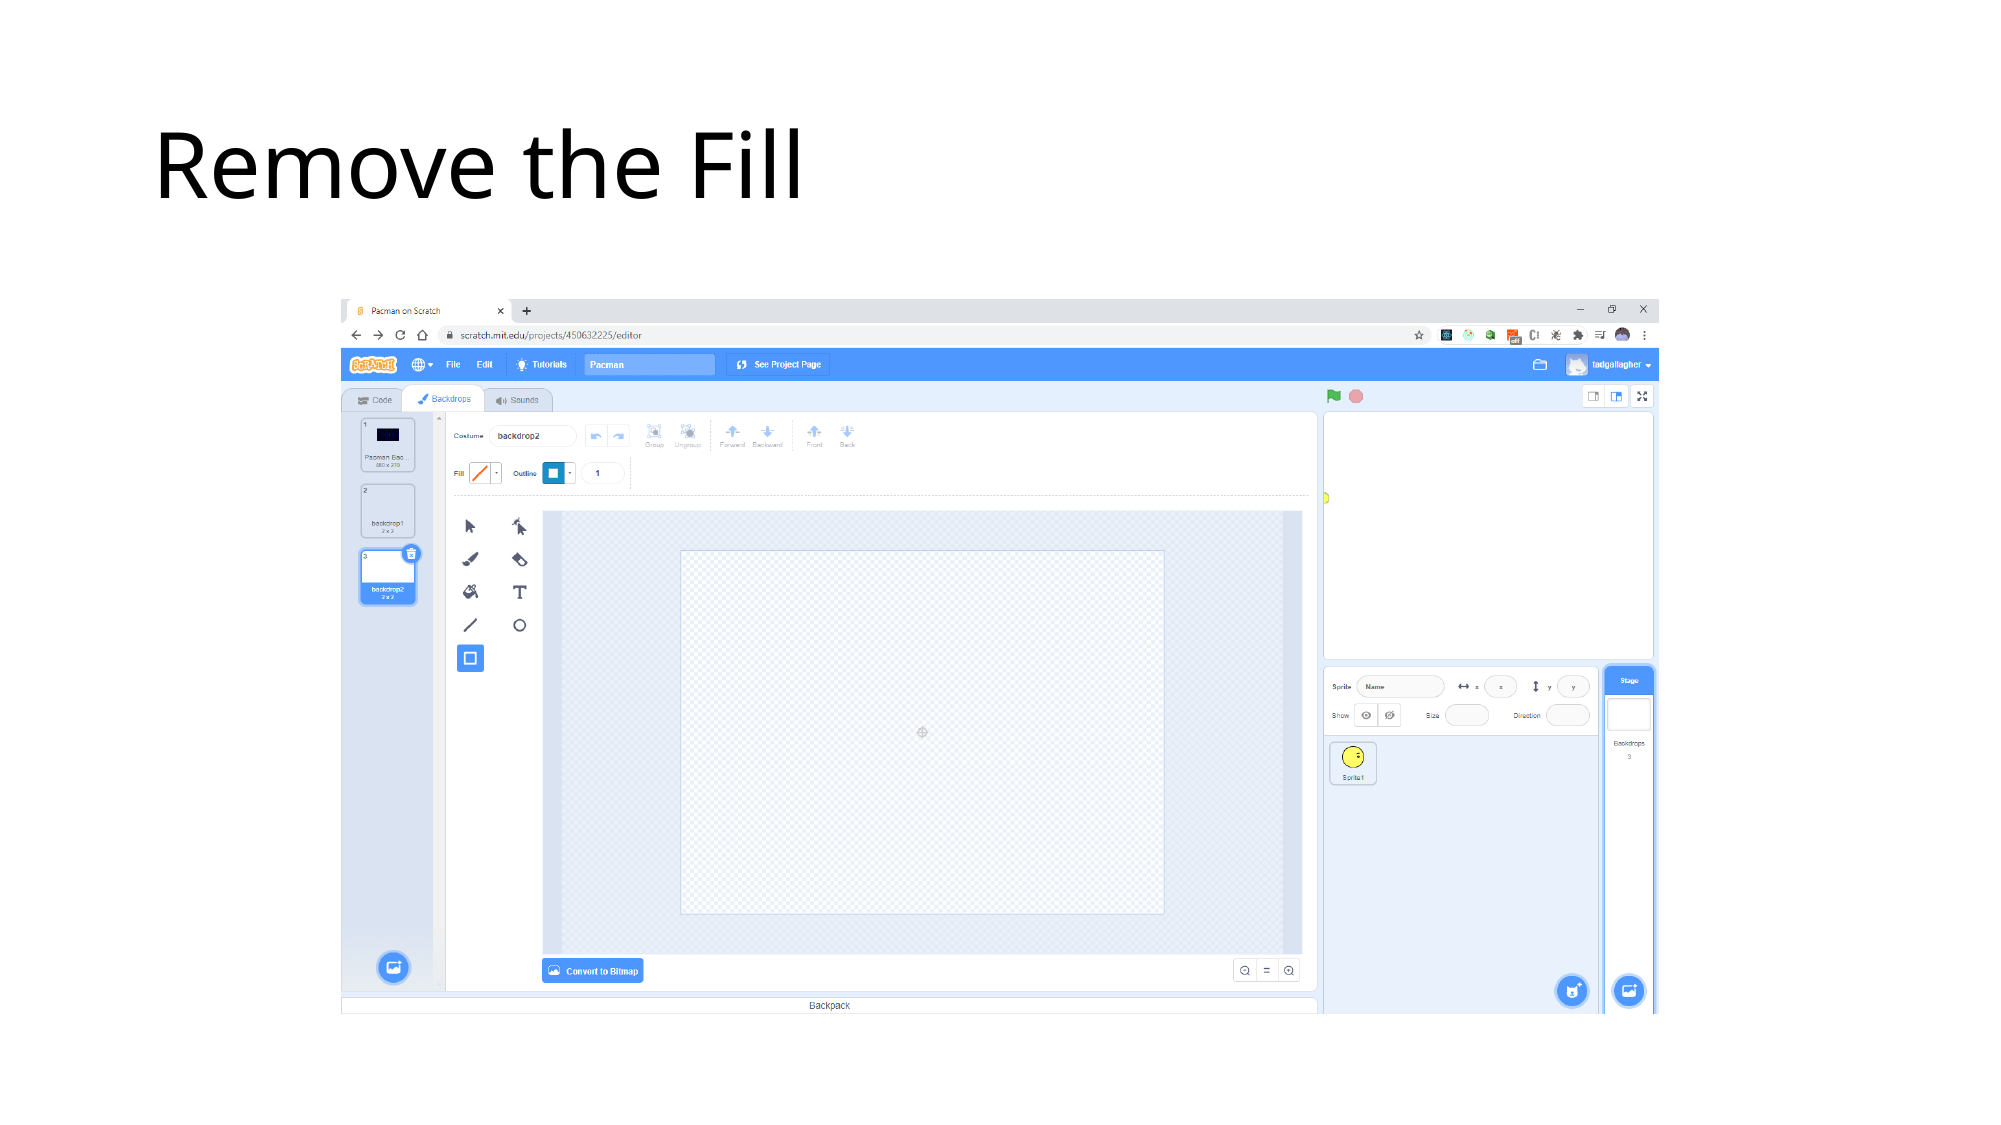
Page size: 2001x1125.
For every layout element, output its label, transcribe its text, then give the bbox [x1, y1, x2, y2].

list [341, 299, 1659, 1014]
title Remove the Fill [137, 59, 1863, 278]
